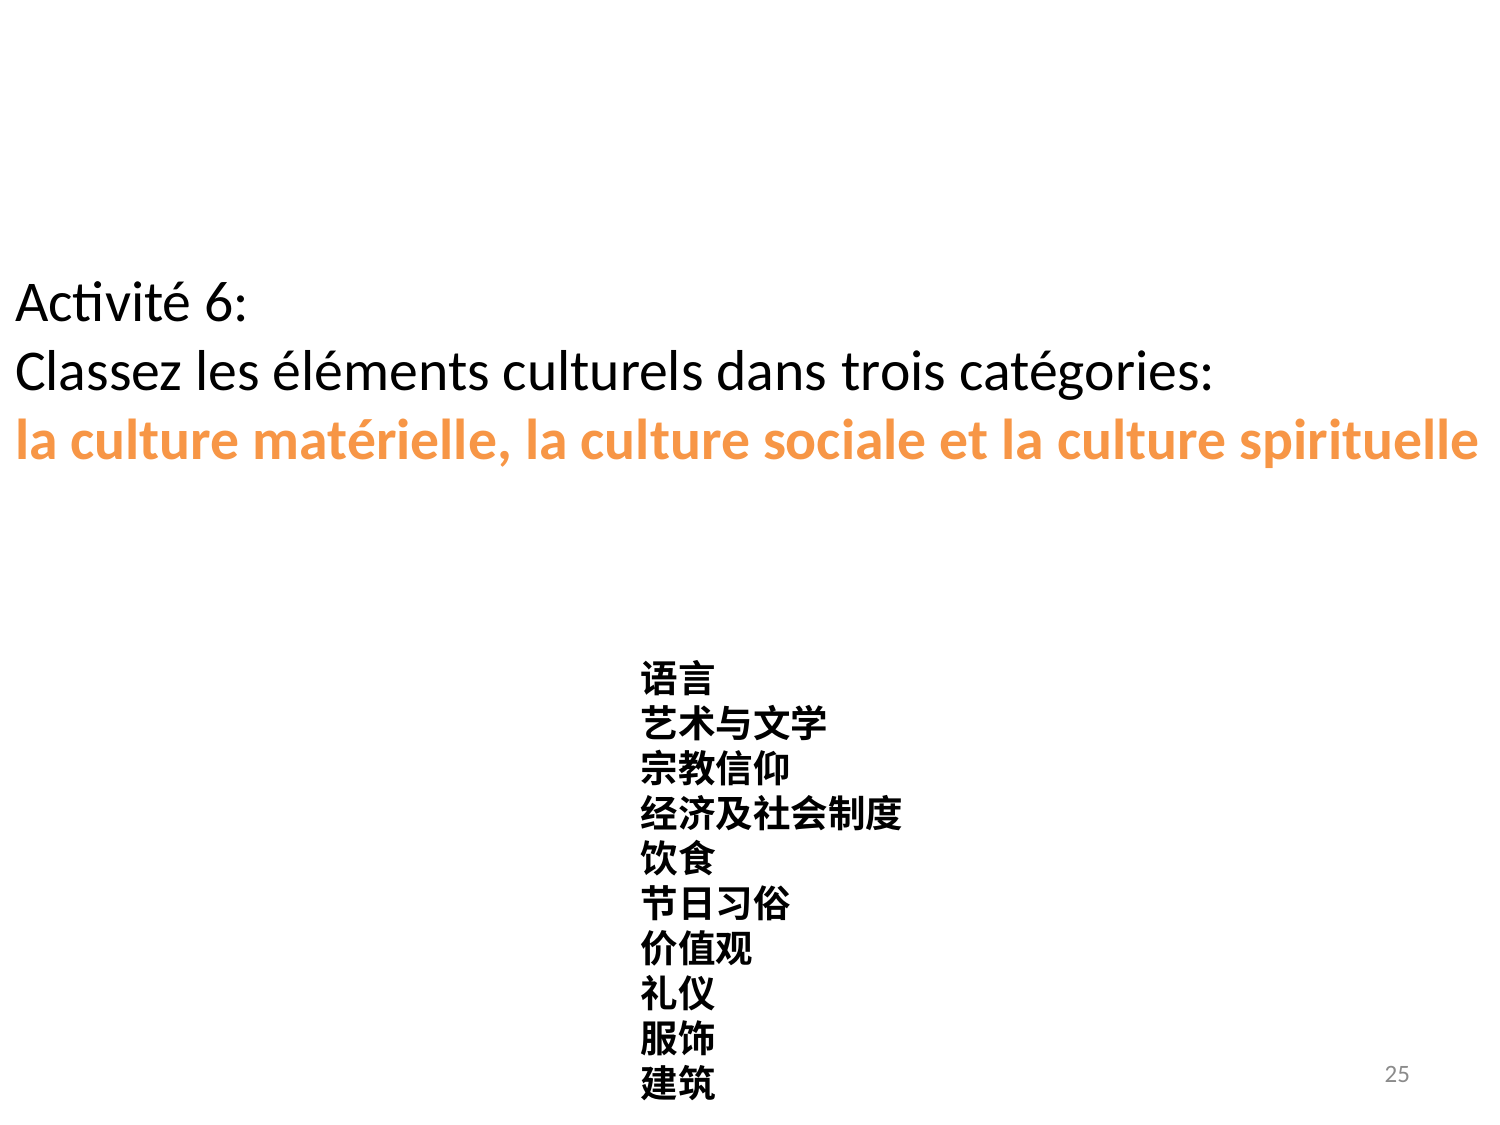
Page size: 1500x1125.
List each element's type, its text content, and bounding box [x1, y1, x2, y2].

text_box 语言 艺术与文学 宗教信仰 经济及社会制度 饮食 节日习俗 价值观 礼仪 服饰 建筑 [625, 648, 1376, 1113]
slide_number 25 [1376, 1042, 1425, 1103]
title Activité 6: Classez les éléments culturels dans trois catégories: la culture matérielle, la culture sociale et la culture spirituelle [0, 231, 1500, 504]
